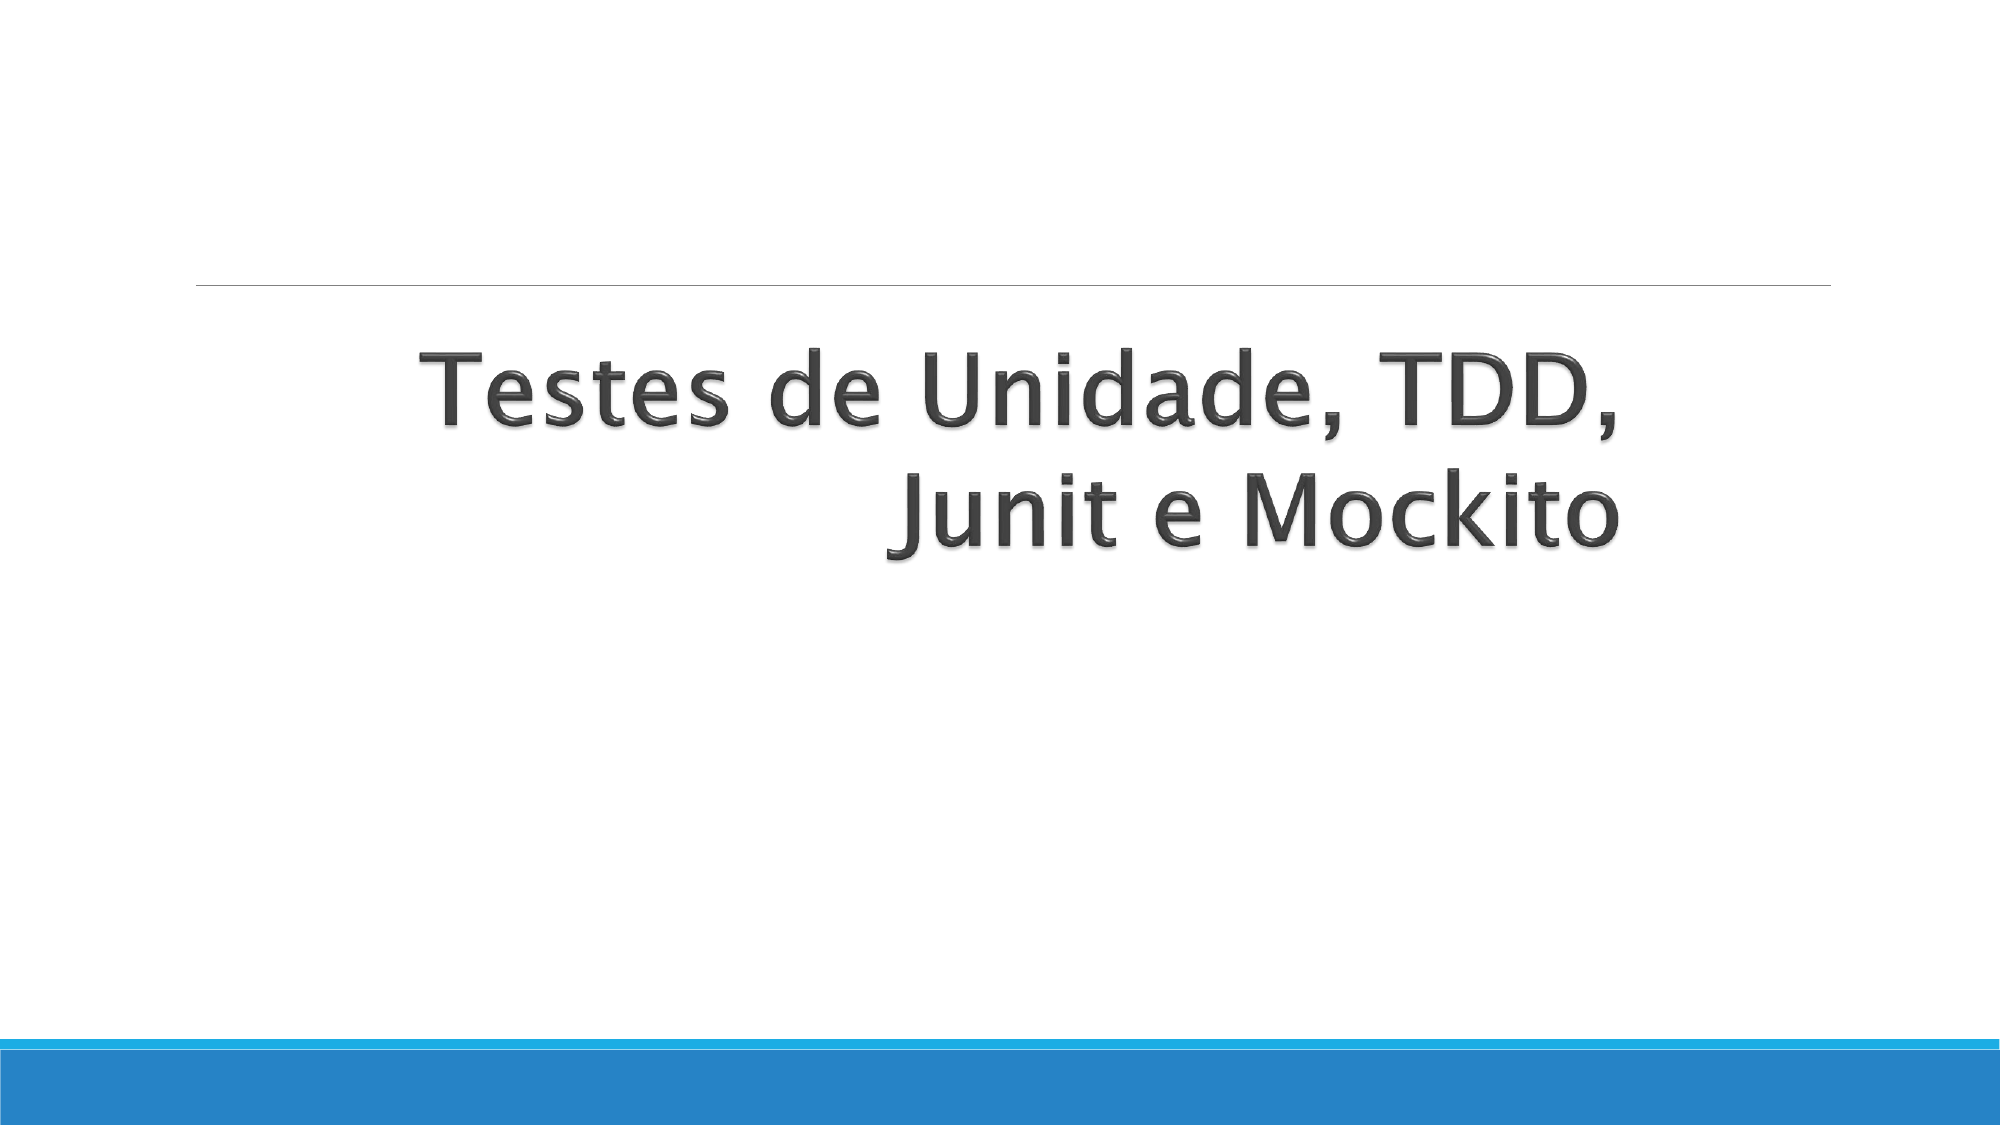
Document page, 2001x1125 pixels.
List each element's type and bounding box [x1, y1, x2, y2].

text_box [415, 347, 1622, 567]
